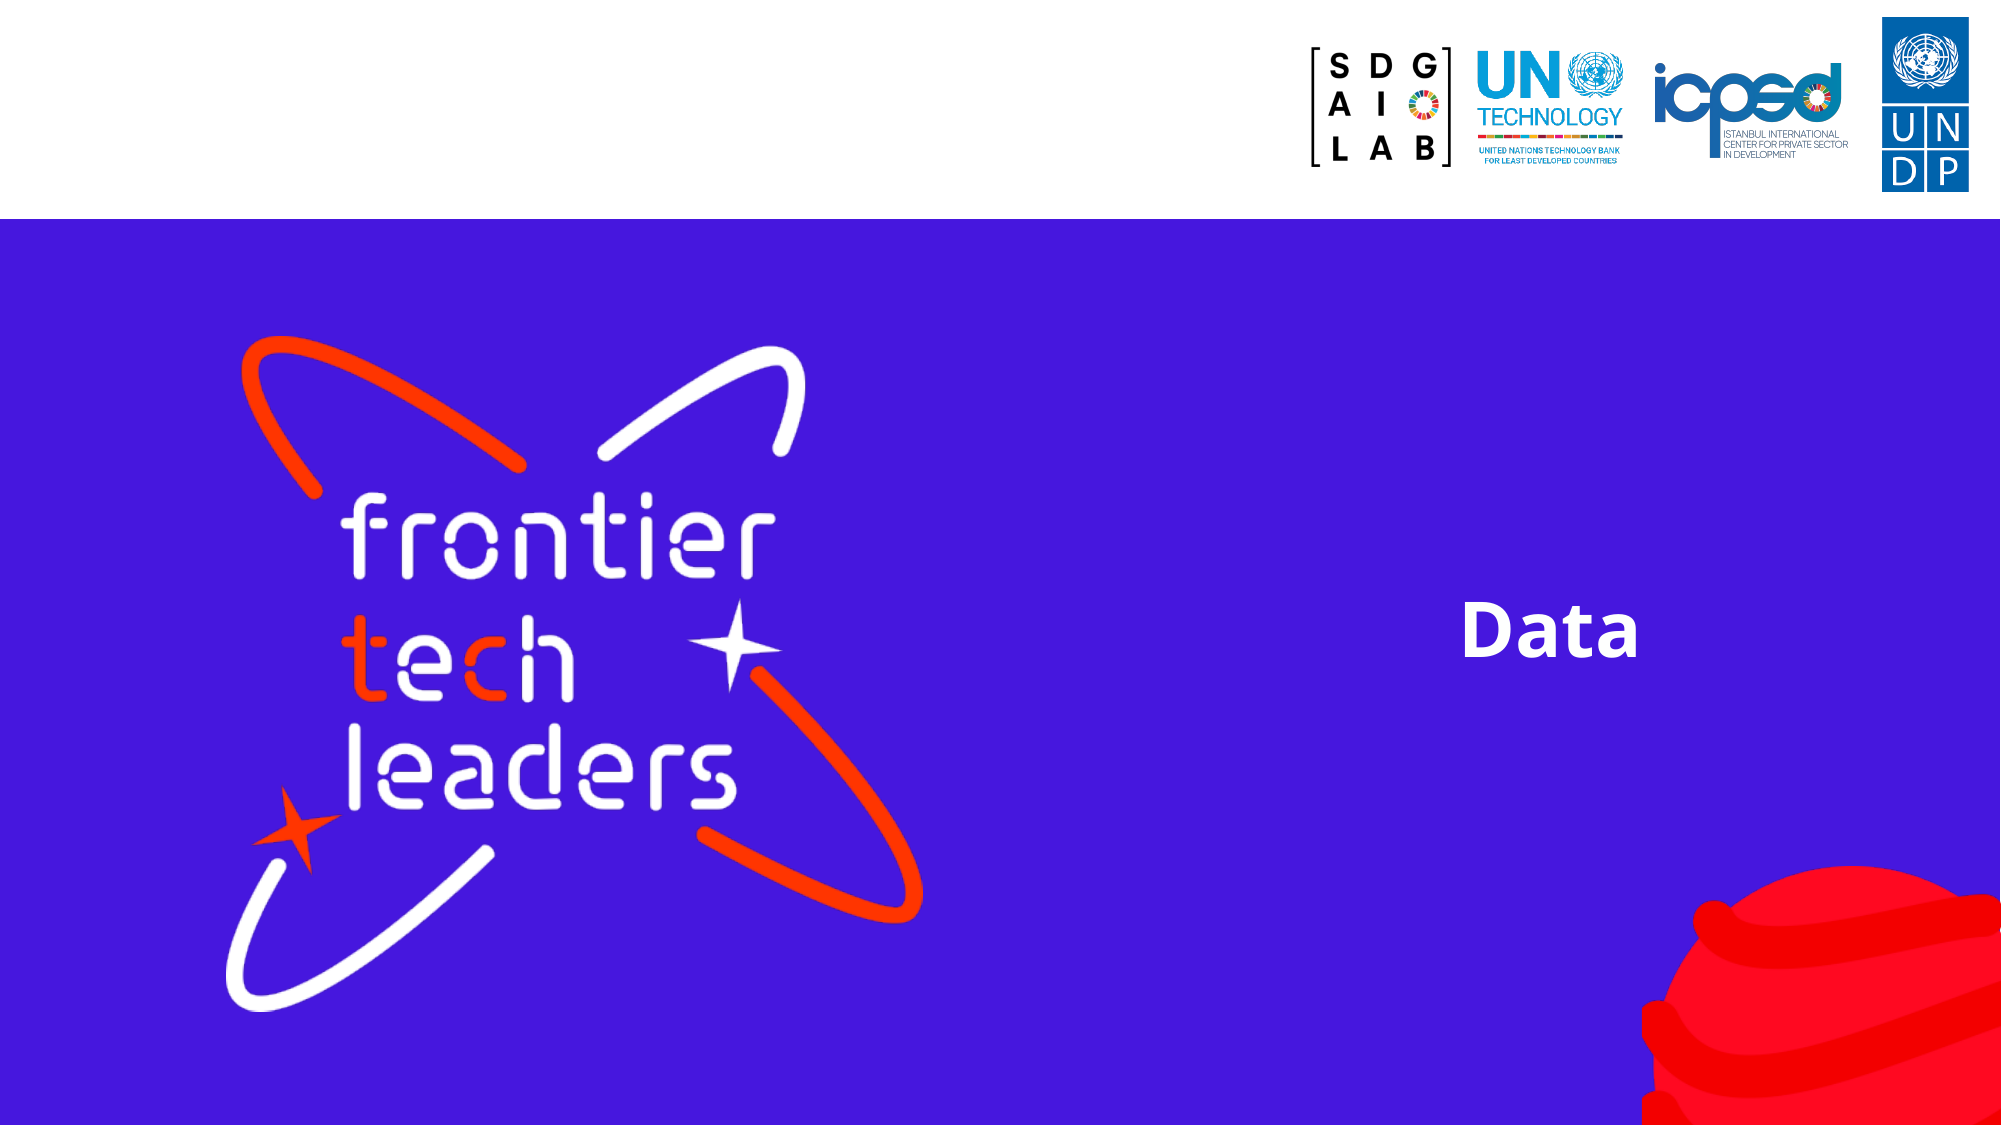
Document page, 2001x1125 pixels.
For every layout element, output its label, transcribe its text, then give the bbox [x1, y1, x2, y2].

picture [1471, 48, 1630, 170]
picture [1641, 866, 2001, 1125]
picture [1655, 63, 1848, 158]
text_box Data [1069, 573, 2000, 681]
picture [1881, 16, 1969, 193]
text_box [0, 220, 2000, 1125]
picture [226, 336, 923, 1013]
picture [1306, 40, 1457, 168]
picture [1804, 84, 1830, 111]
